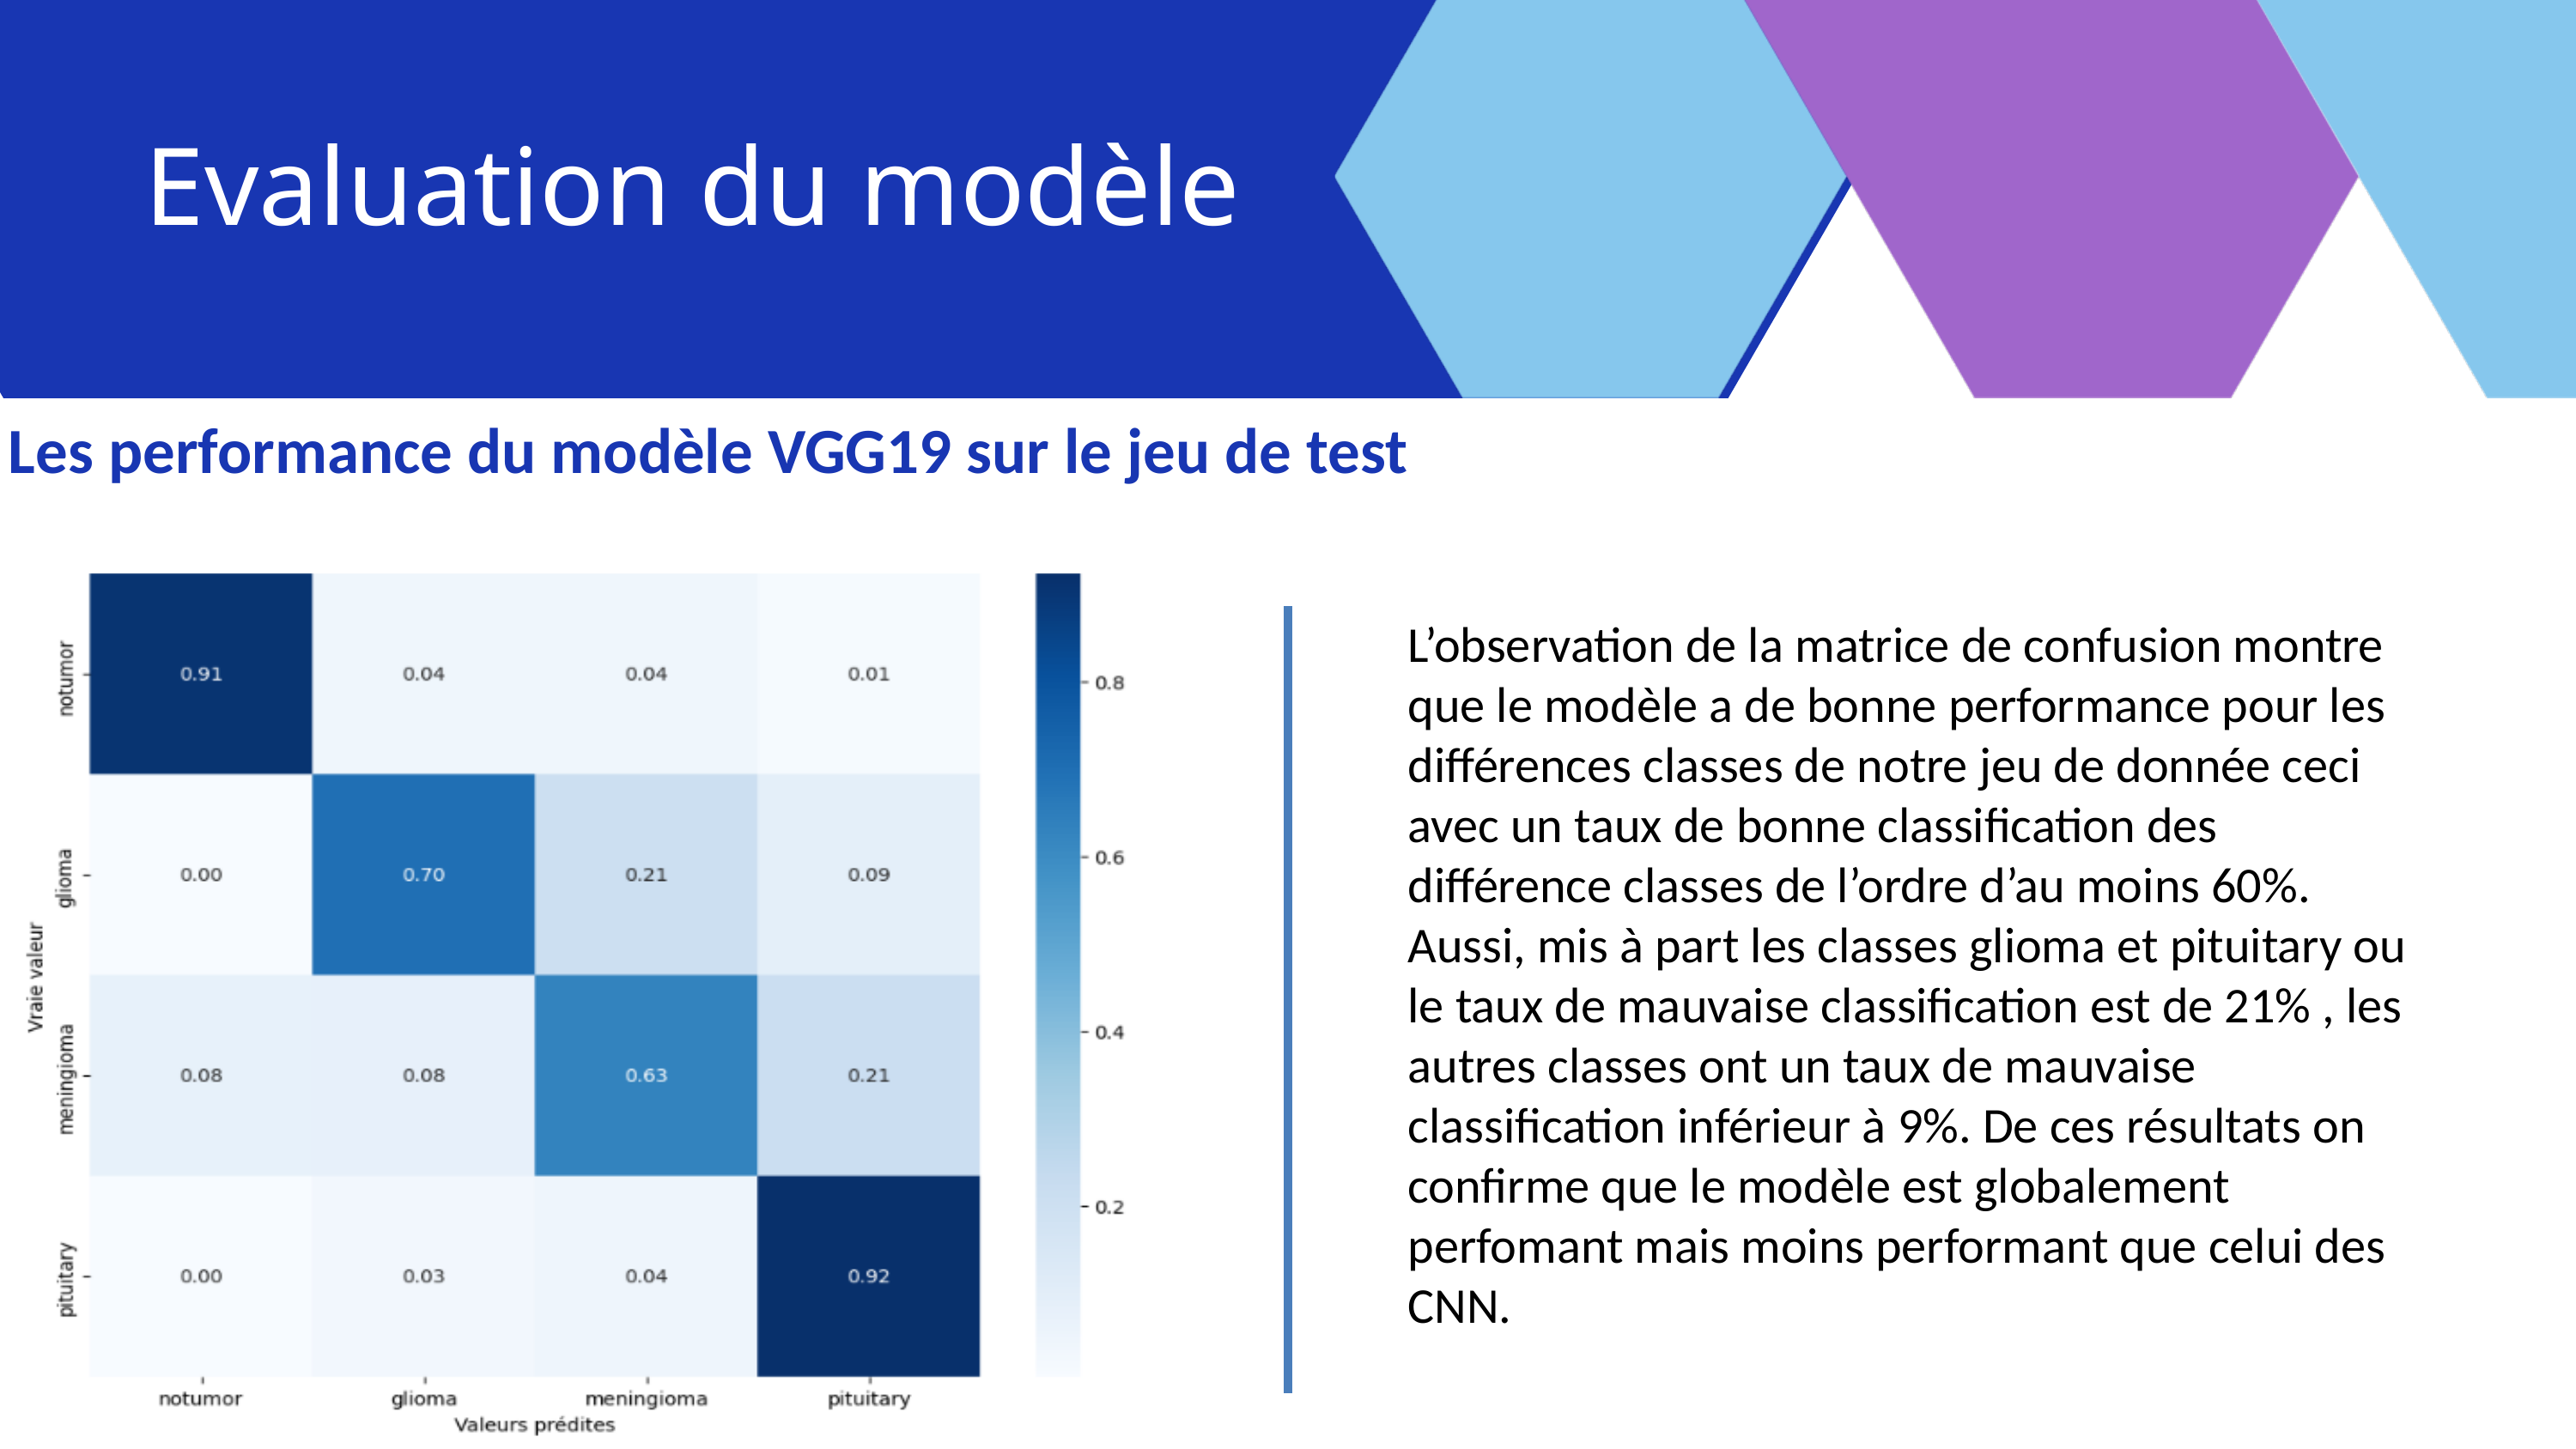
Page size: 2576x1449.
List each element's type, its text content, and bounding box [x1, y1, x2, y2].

text_box [1988, 0, 2576, 398]
text_box Les performance du modèle VGG19 sur le jeu de test [0, 408, 1492, 494]
text_box L’observation de la matrice de confusion montre que le modèle a de bonne performance pour les différences classes de notre jeu de donnée ceci avec un taux de bonne classification des différence classes de l’ordre d’au moins 60%. Aussi, mis à part les classes glioma et pituitary ou le taux de mauvaise classification est de 21% , les autres classes ont un taux de mauvaise classification inférieur à 9%. De ces résultats on confirme que le modèle est globalement perfomant mais moins performant que celui des CNN. [1394, 606, 2437, 1340]
picture [23, 573, 1149, 1449]
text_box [0, 0, 1982, 399]
